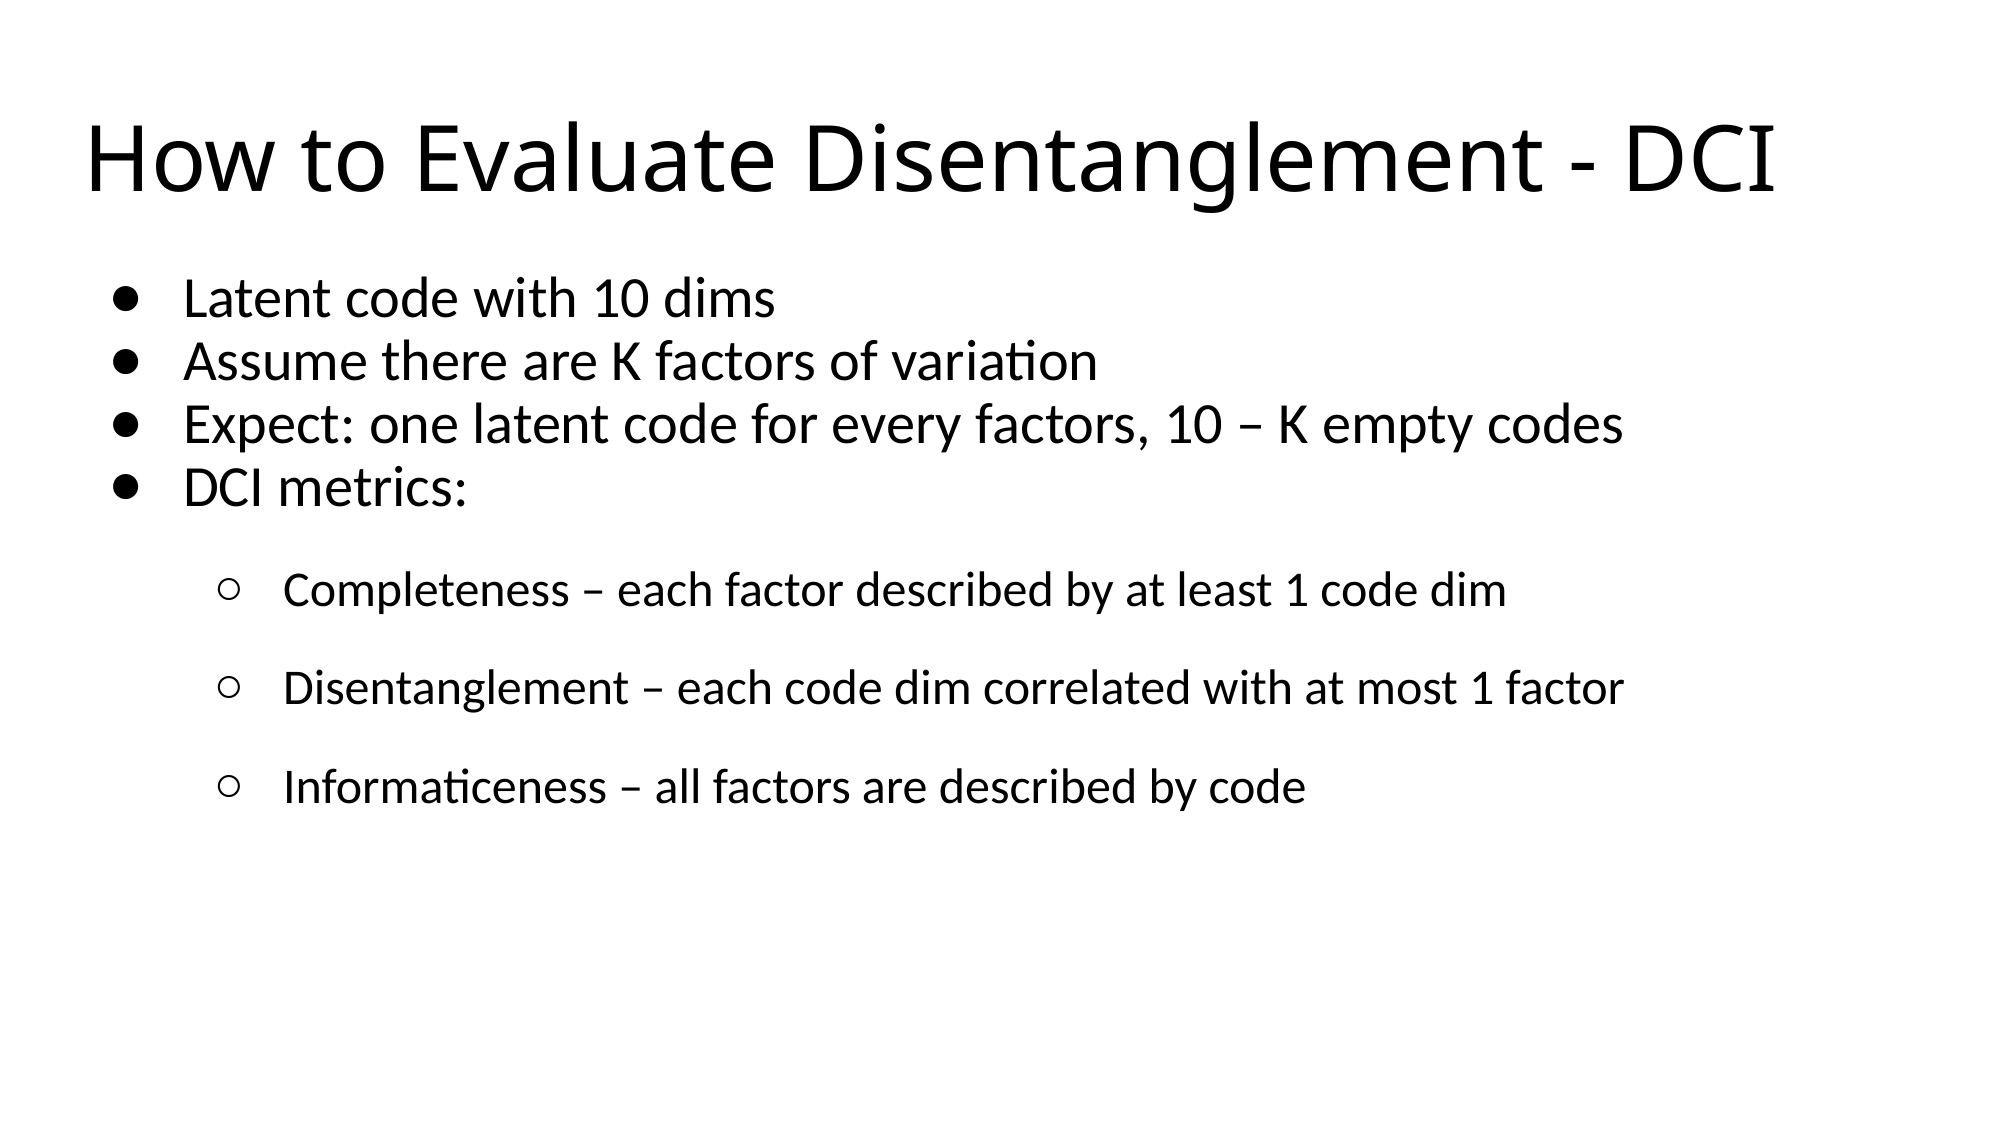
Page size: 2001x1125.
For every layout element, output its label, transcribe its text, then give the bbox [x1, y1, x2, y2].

list Latent code with 10 dims Assume there are K factors of variation Expect: one latent code for every factors, 10 – K empty codes DCI metrics: Completeness – each factor described by at least 1 code dim Disentanglement – each code dim correlated with at most 1 factor Informaticeness – all factors are described by code [68, 252, 1932, 1000]
title How to Evaluate Disentanglement - DCI [68, 97, 1932, 223]
